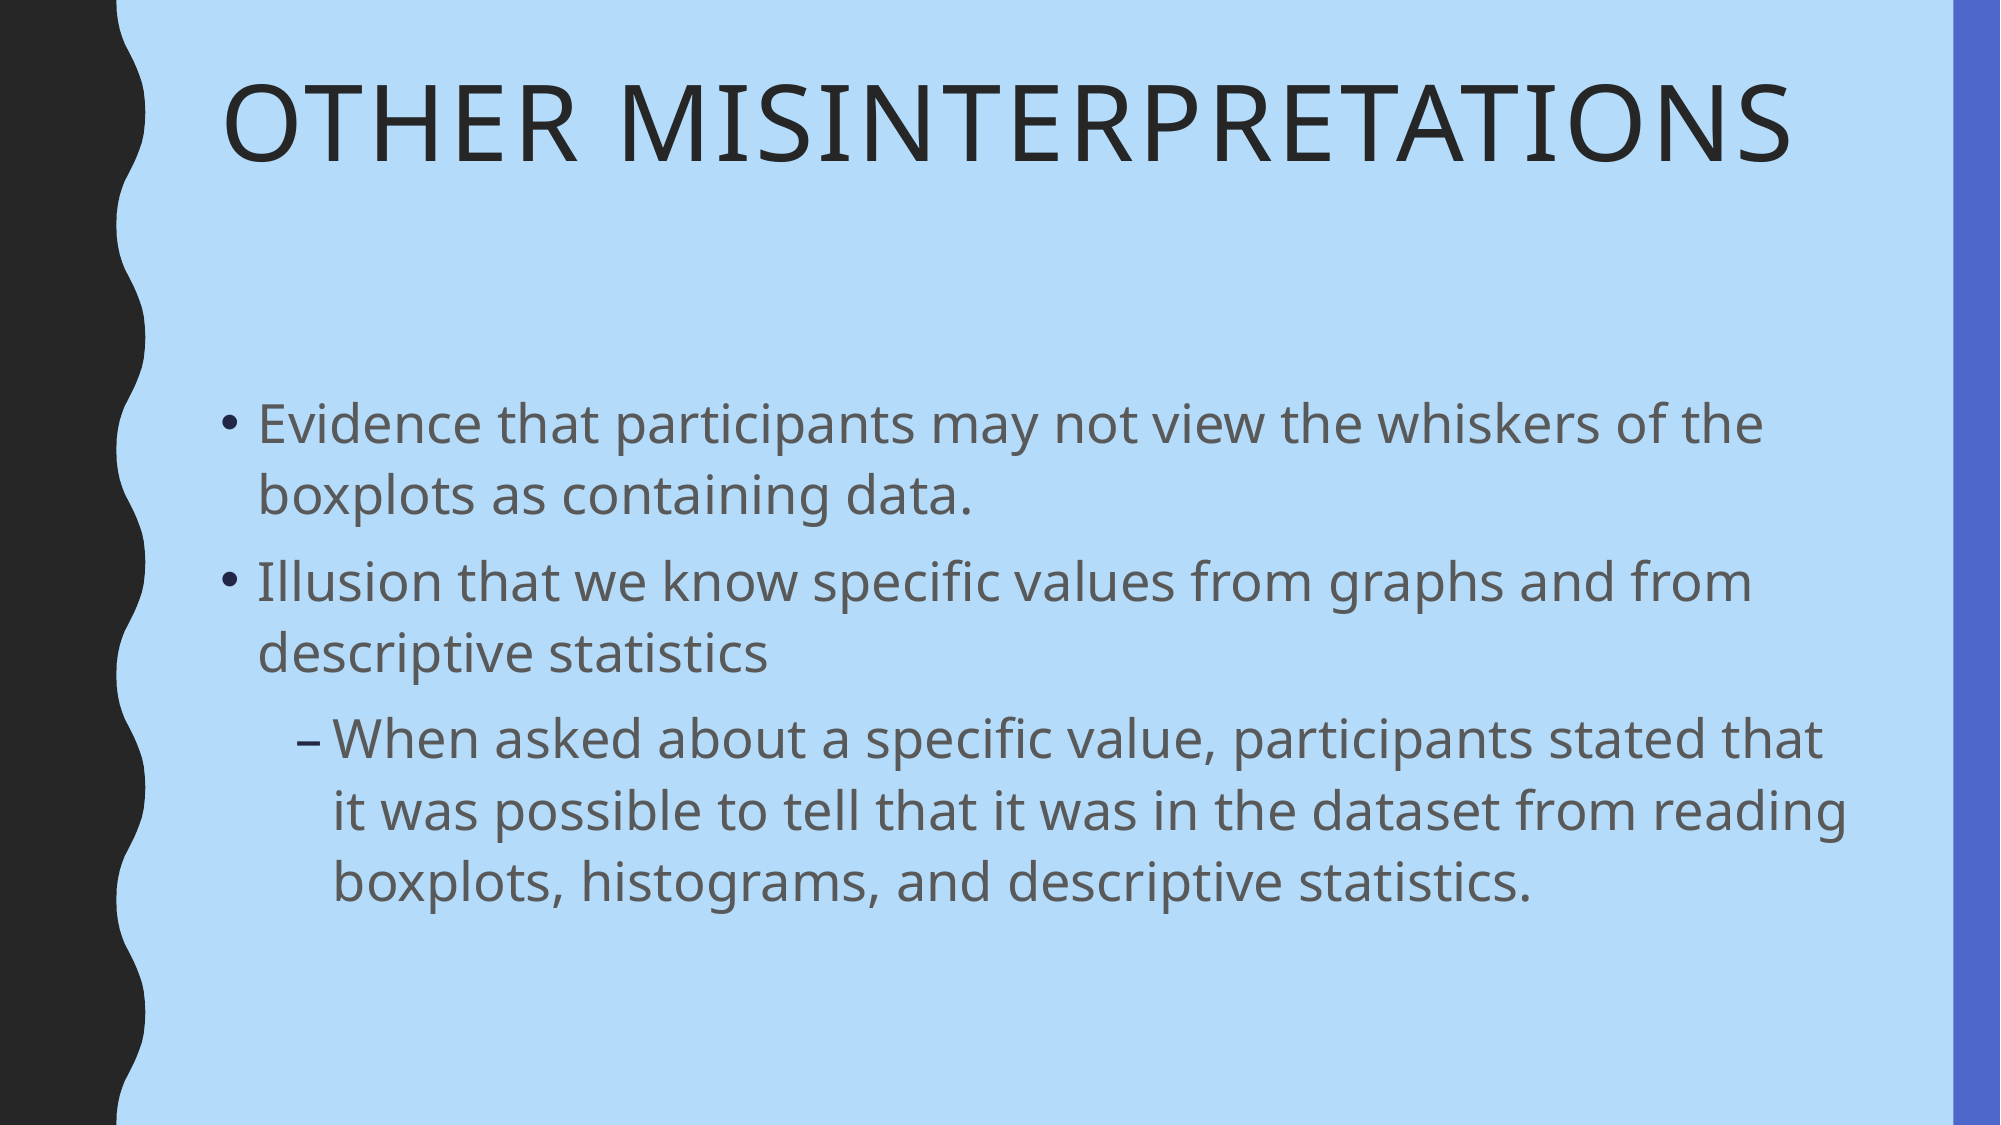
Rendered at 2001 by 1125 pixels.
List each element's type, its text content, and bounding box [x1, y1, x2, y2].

title other misinterpretations [205, 62, 1875, 308]
list Evidence that participants may not view the whiskers of the boxplots as containing data. Illusion that we know specific values from graphs and from descriptive statistics When asked about a specific value, participants stated that it was possible to tell that it was in the dataset from reading boxplots, histograms, and descriptive statistics. [205, 375, 1875, 1125]
